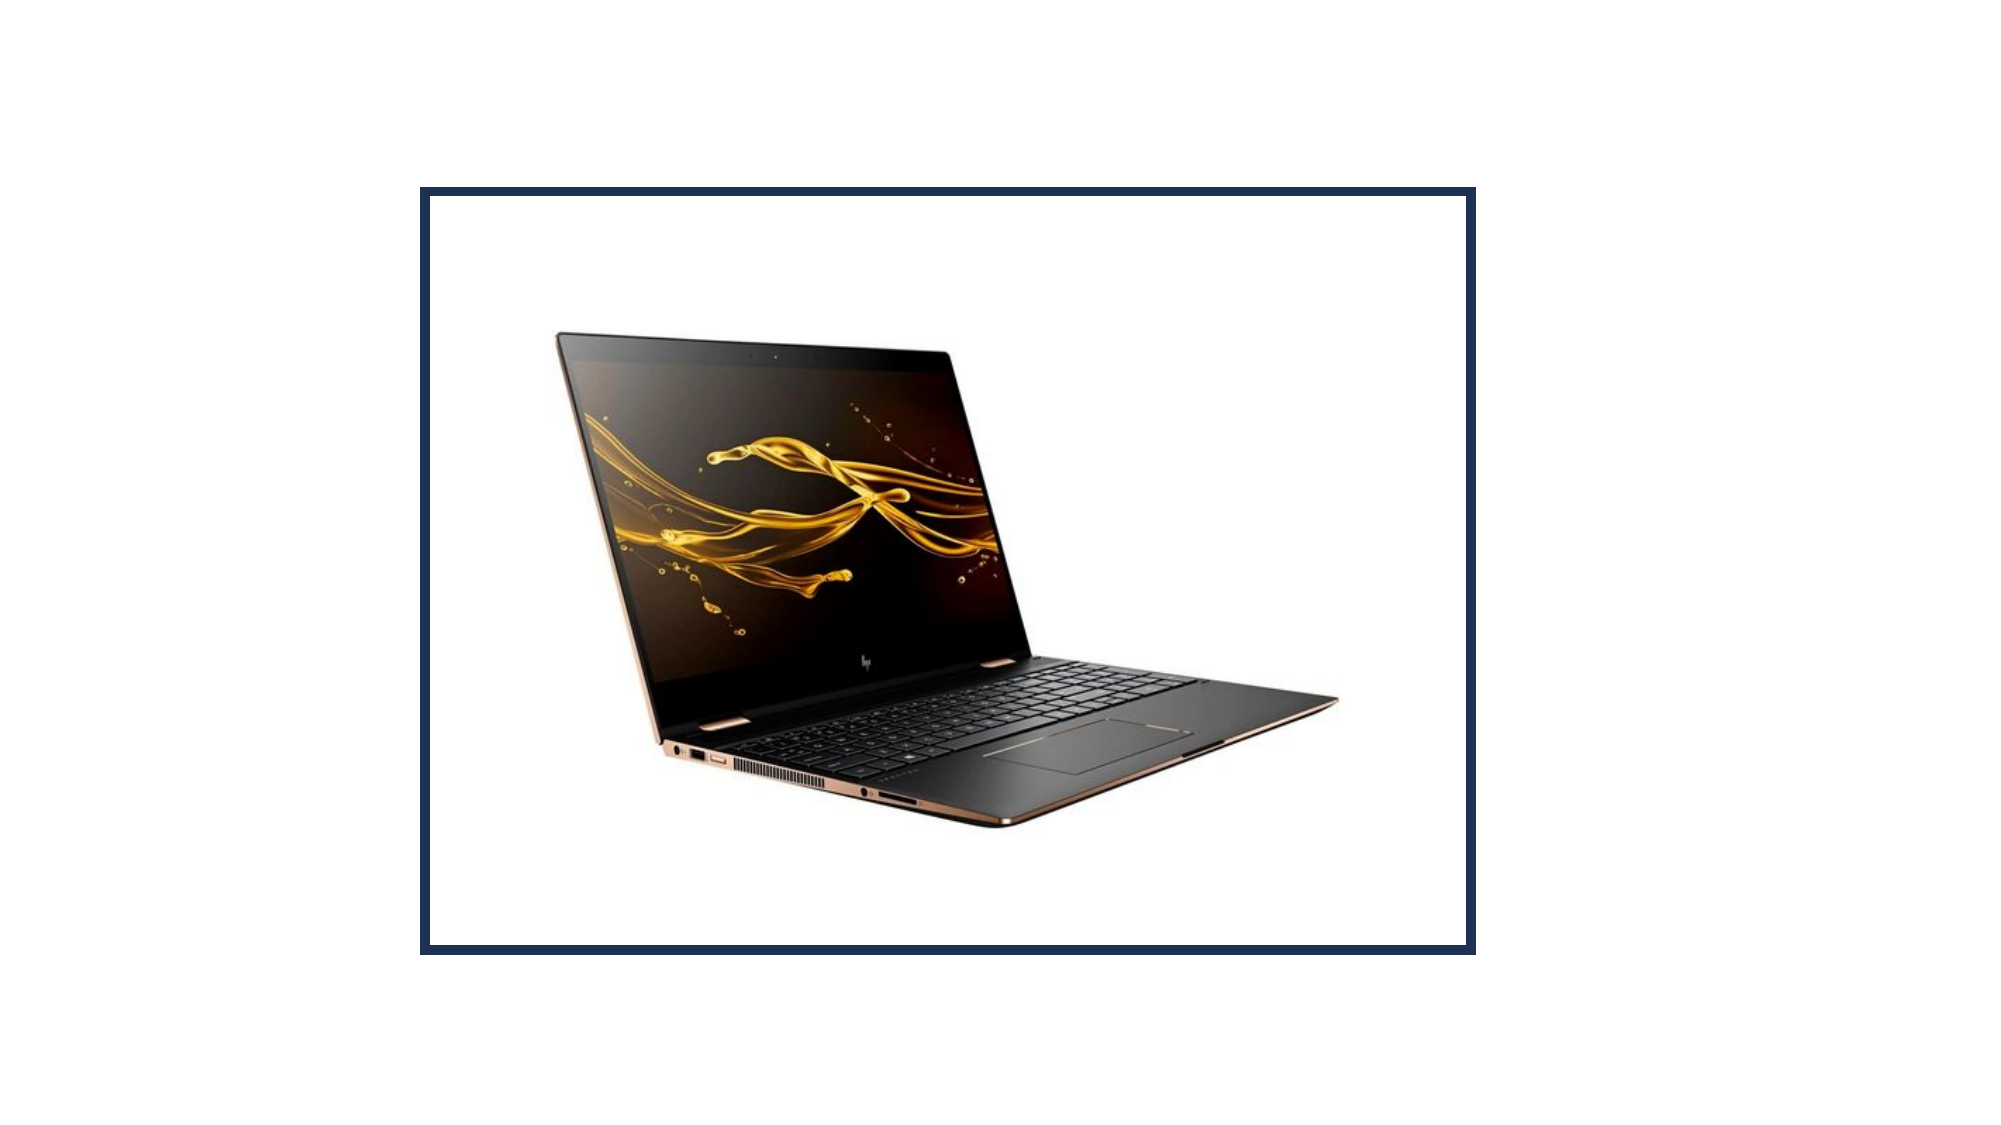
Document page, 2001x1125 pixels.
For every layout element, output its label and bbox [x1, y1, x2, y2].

picture [551, 228, 1345, 913]
text_box [424, 191, 1472, 951]
